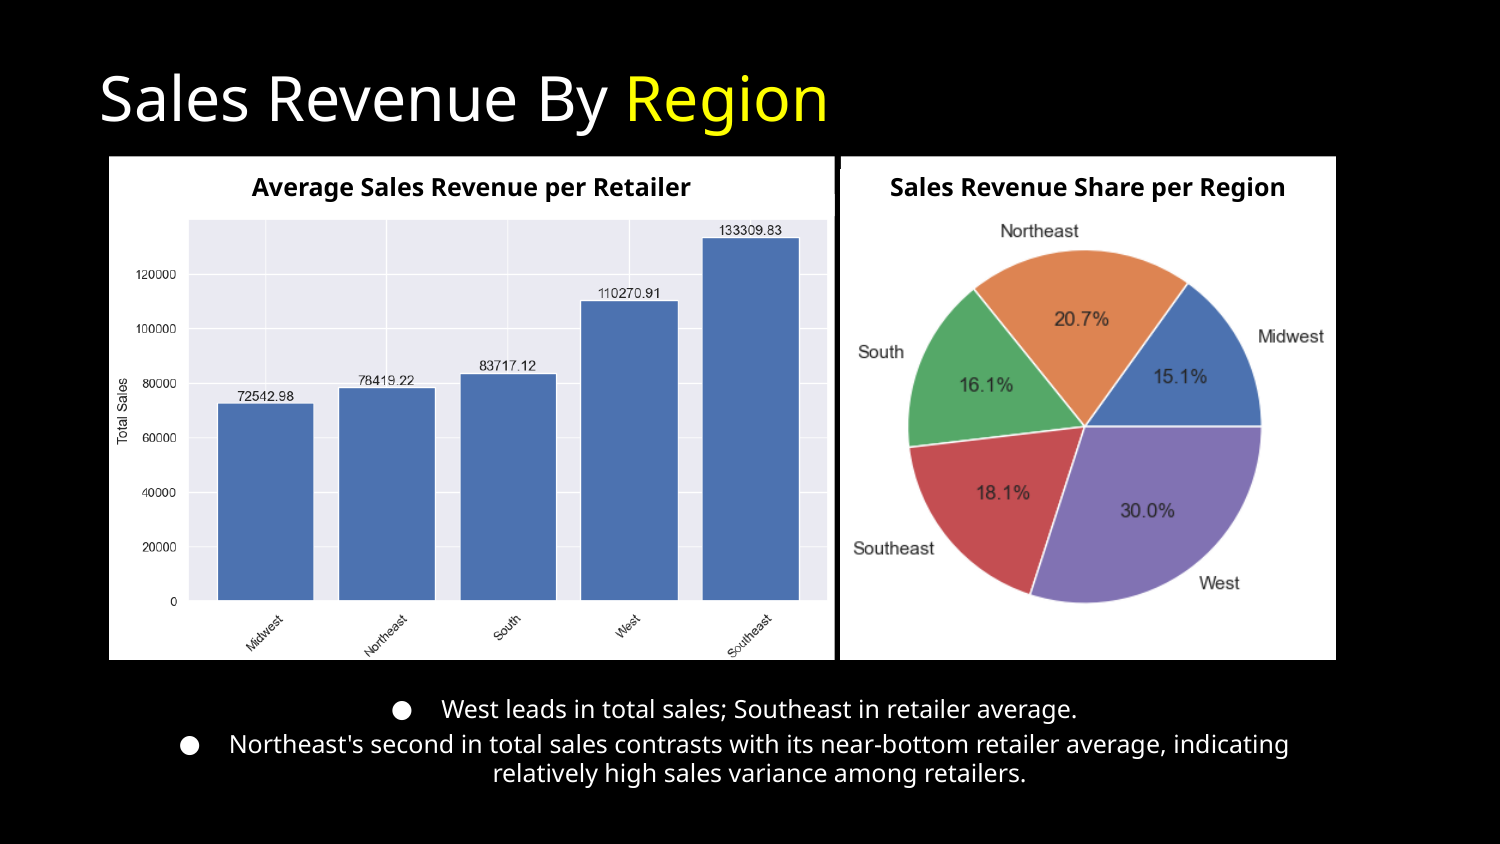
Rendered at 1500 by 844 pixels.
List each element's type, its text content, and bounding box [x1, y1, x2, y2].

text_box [108, 155, 1337, 660]
title Sales Revenue By Region [84, 43, 1349, 138]
text_box West leads in total sales; Southeast in retailer average. Northeast's second in total sales contrasts with its near-bottom retailer average, indicating relatively high sales variance among retailers. [109, 678, 1336, 803]
